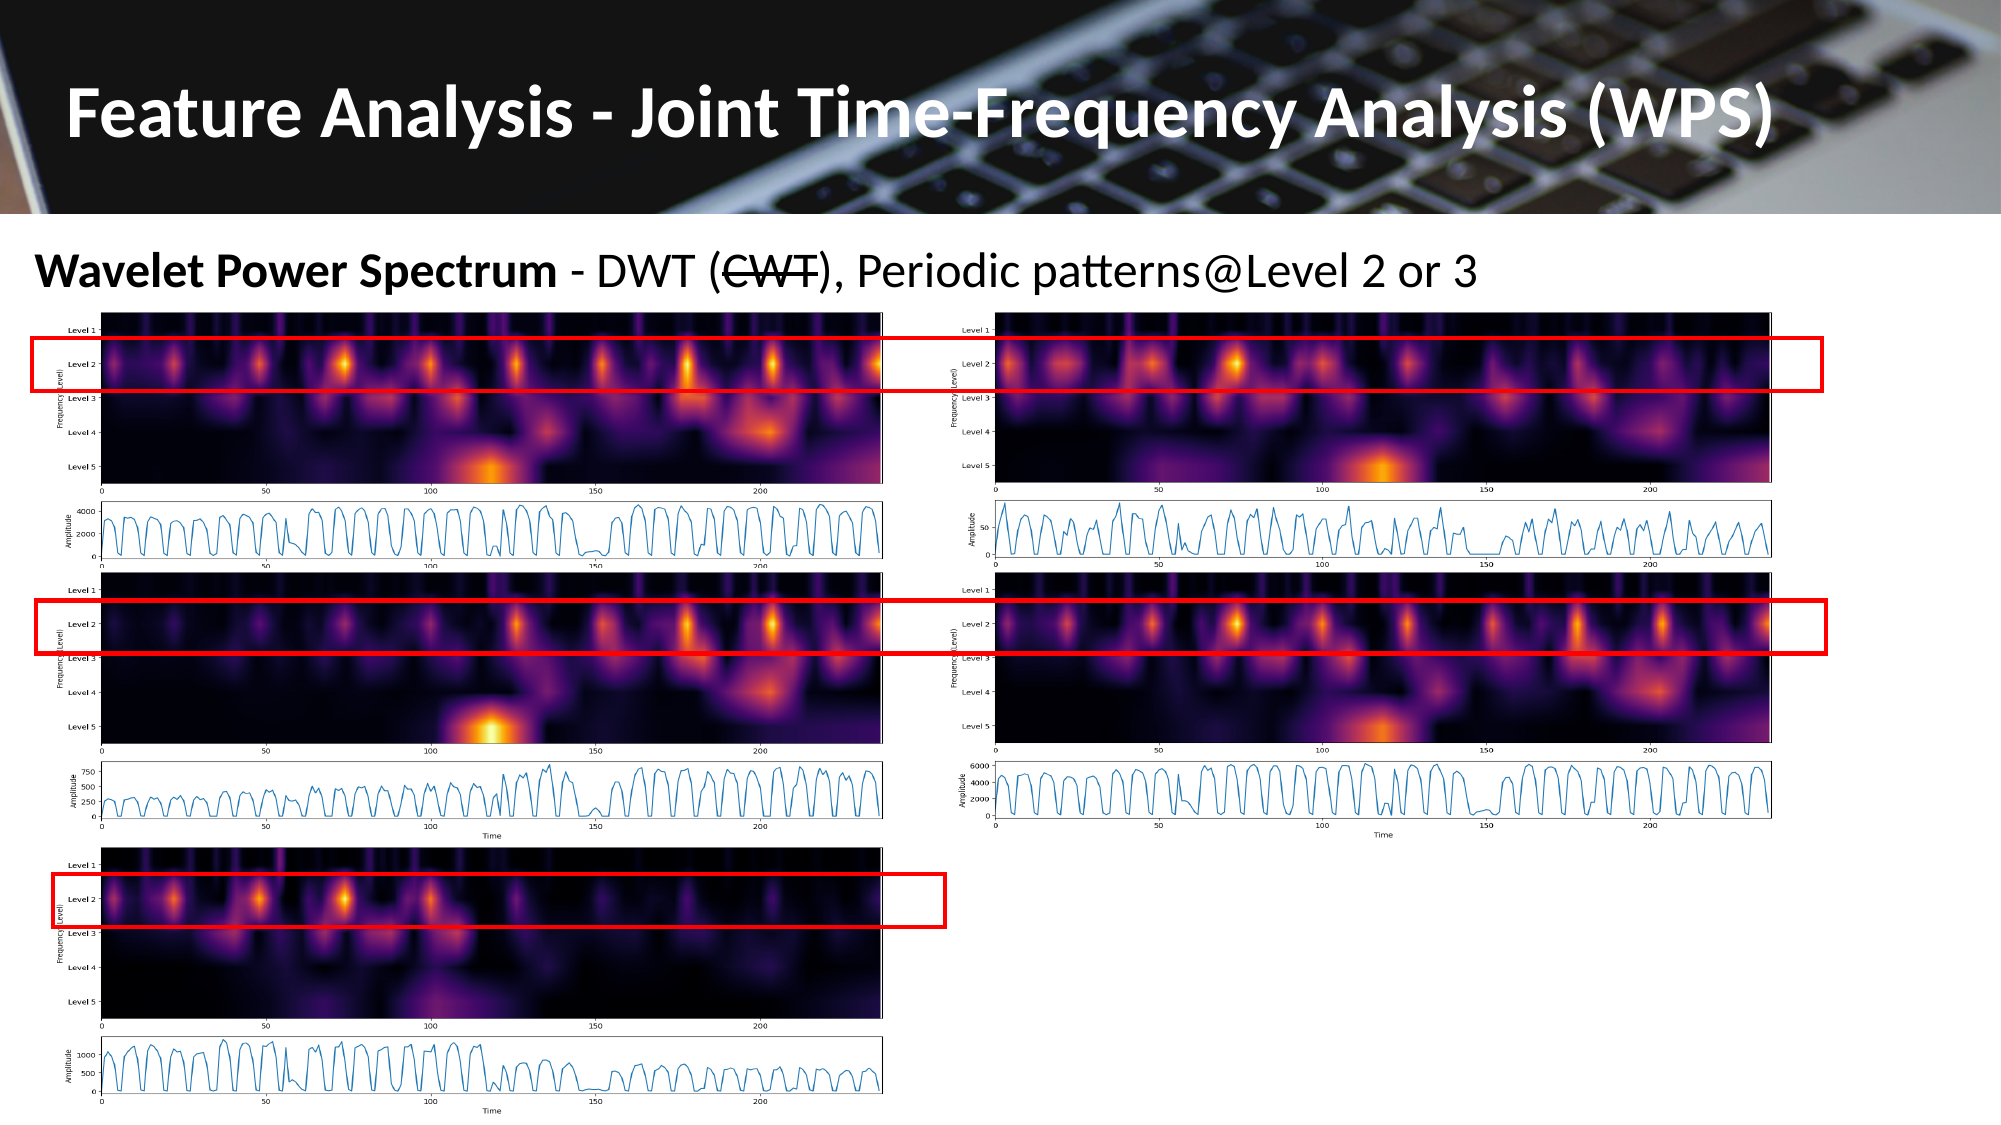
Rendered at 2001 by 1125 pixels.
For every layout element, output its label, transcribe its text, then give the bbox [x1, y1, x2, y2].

text_box [887, 337, 945, 392]
text_box [1776, 599, 1827, 655]
text_box Wavelet Power Spectrum - DWT (CWT), Periodic patterns@Level 2 or 3 [19, 218, 2000, 371]
text_box [1776, 337, 1823, 392]
text_box [35, 599, 51, 655]
picture [51, 308, 887, 1119]
text_box [887, 599, 945, 655]
picture [0, 0, 2001, 214]
picture [945, 308, 1776, 843]
text_box [31, 337, 51, 392]
text_box [887, 873, 946, 928]
